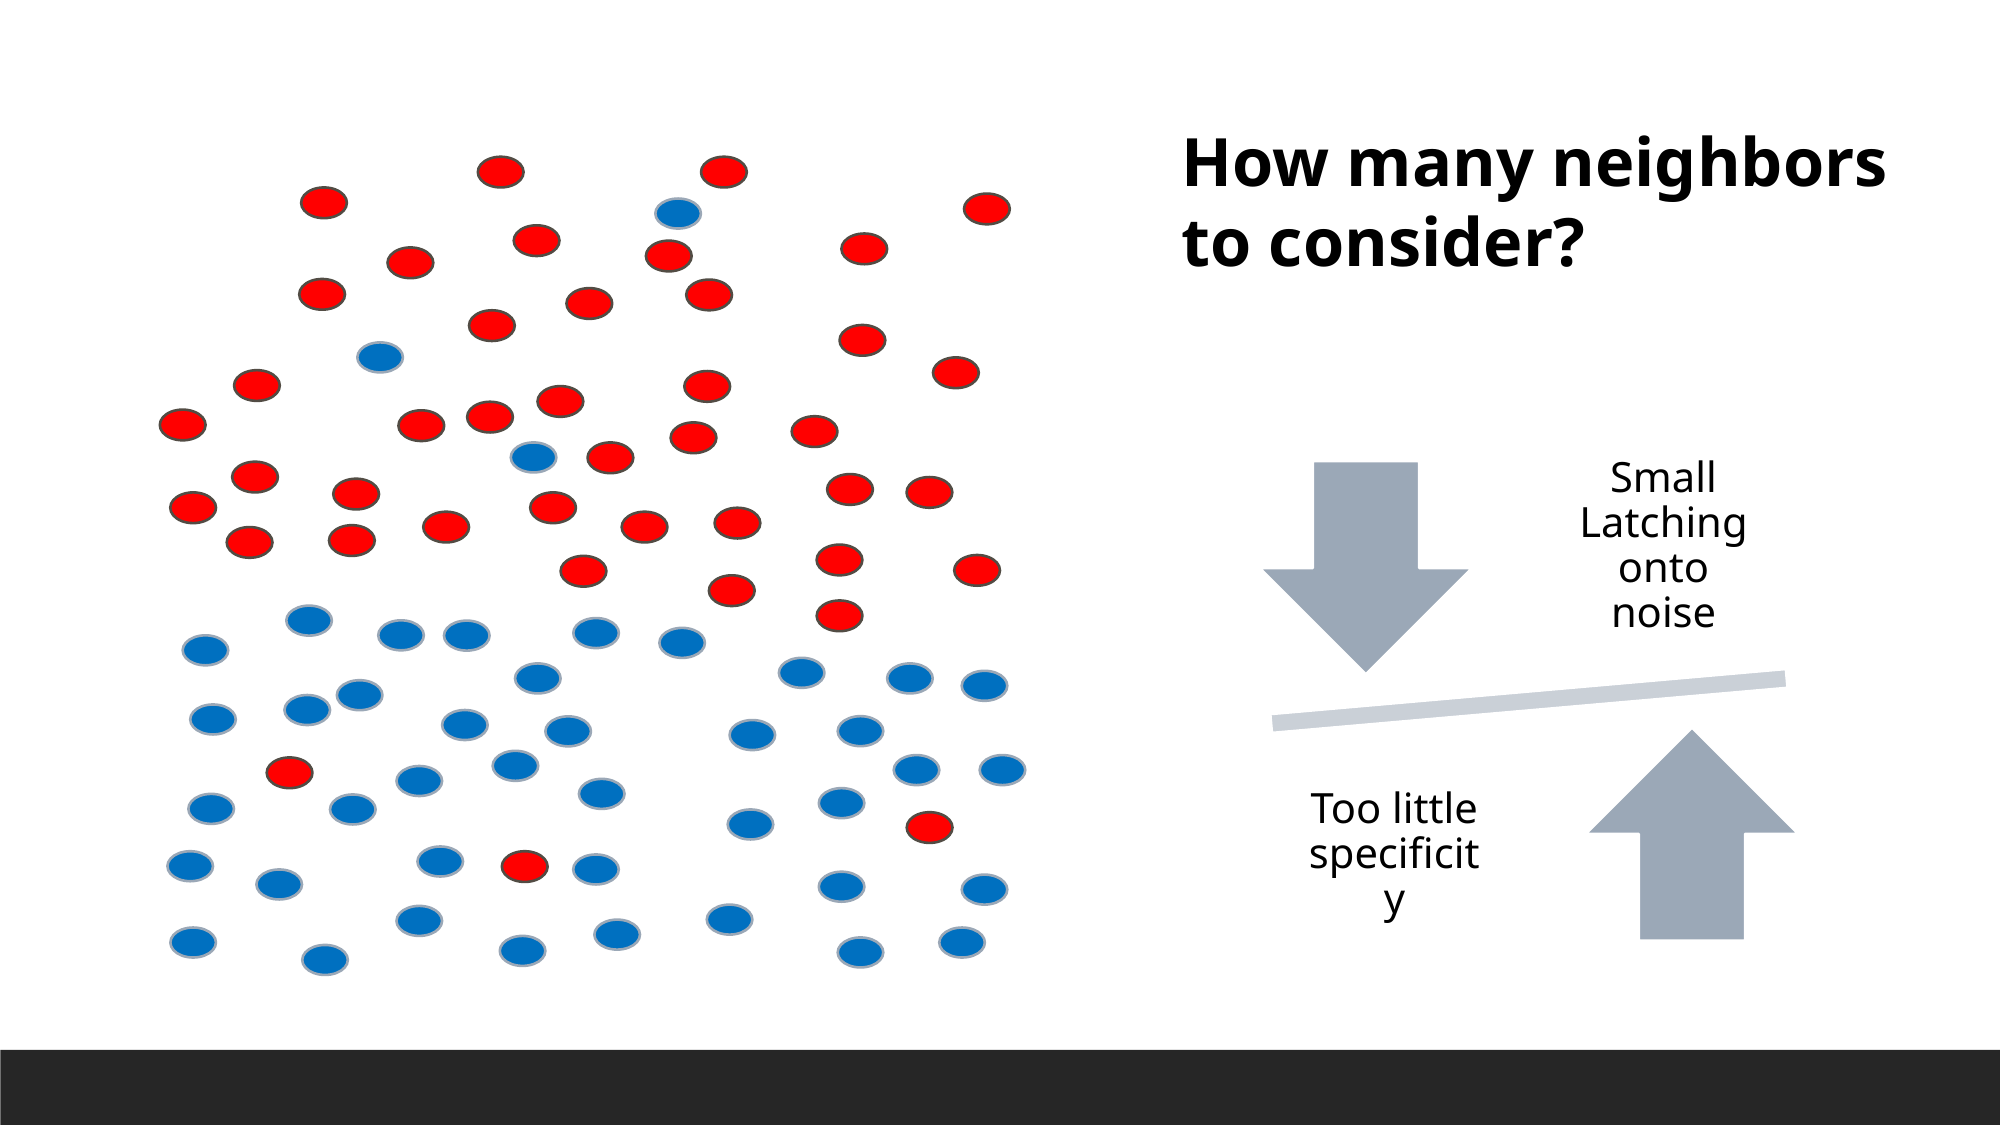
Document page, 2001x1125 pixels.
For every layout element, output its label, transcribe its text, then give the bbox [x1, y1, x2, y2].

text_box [1174, 433, 1884, 968]
text_box How many neighbors to consider? [1166, 112, 1934, 288]
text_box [159, 156, 1011, 883]
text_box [166, 198, 1026, 976]
